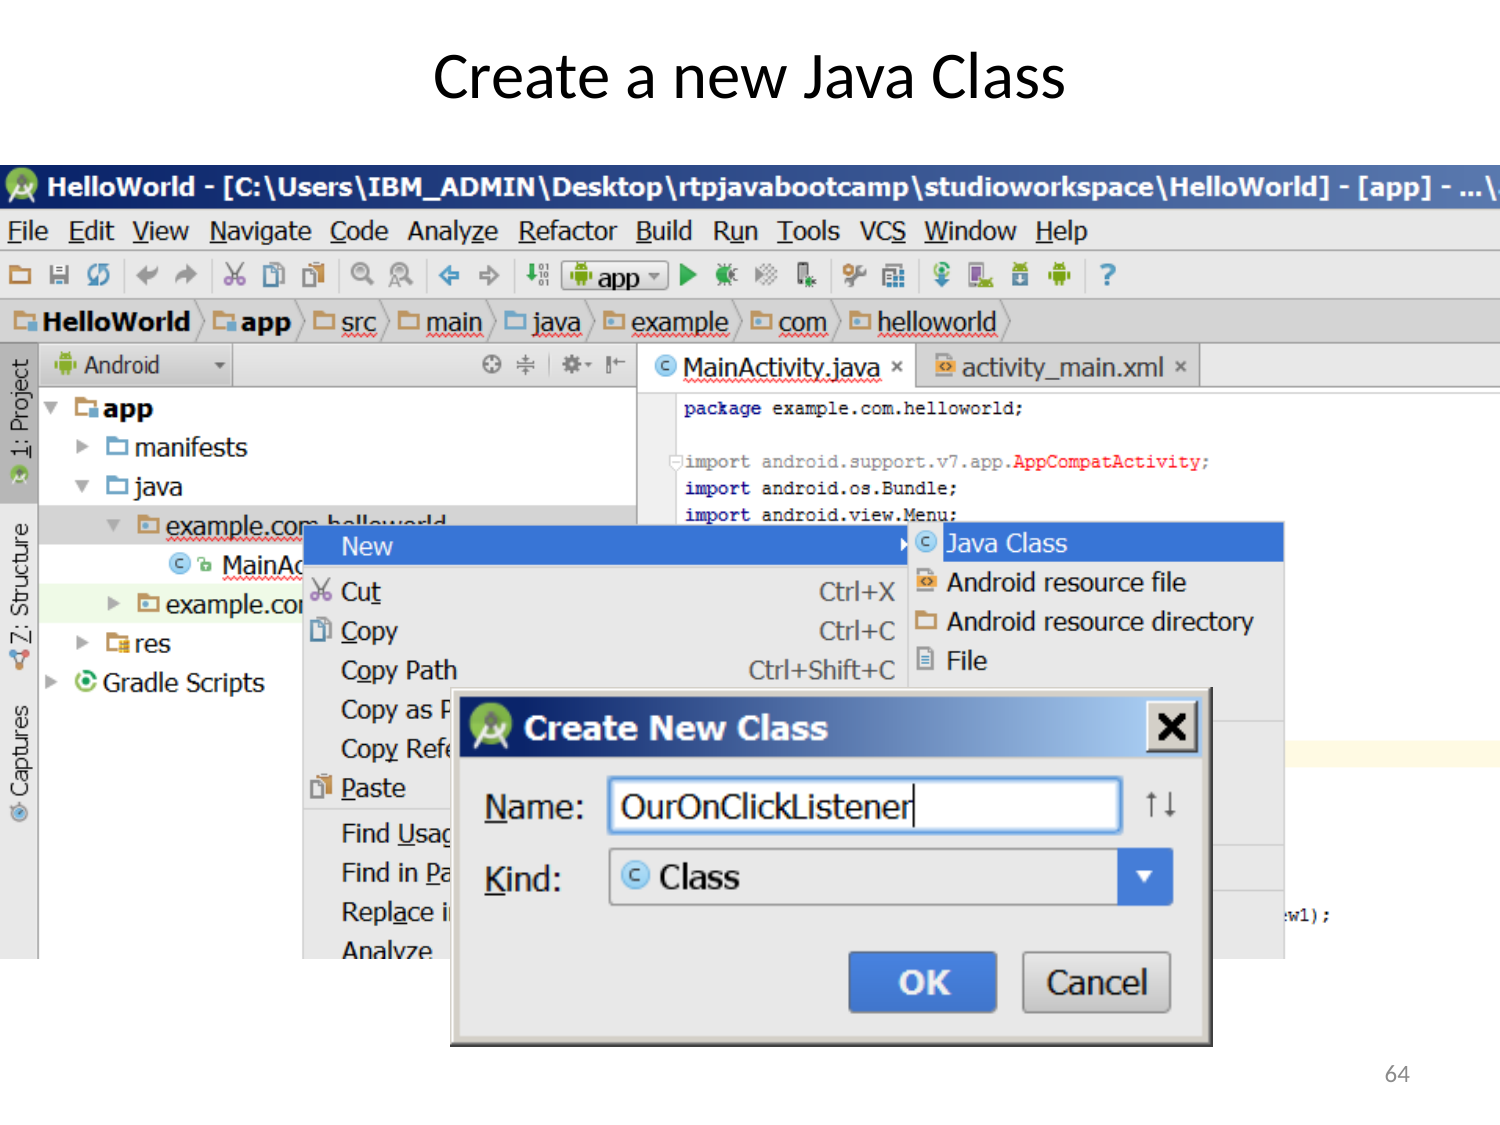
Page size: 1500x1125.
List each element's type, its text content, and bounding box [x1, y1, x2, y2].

slide_number 64 [1074, 1042, 1425, 1103]
text_box Create a new Java Class [74, 24, 1425, 164]
picture [0, 165, 1500, 1048]
